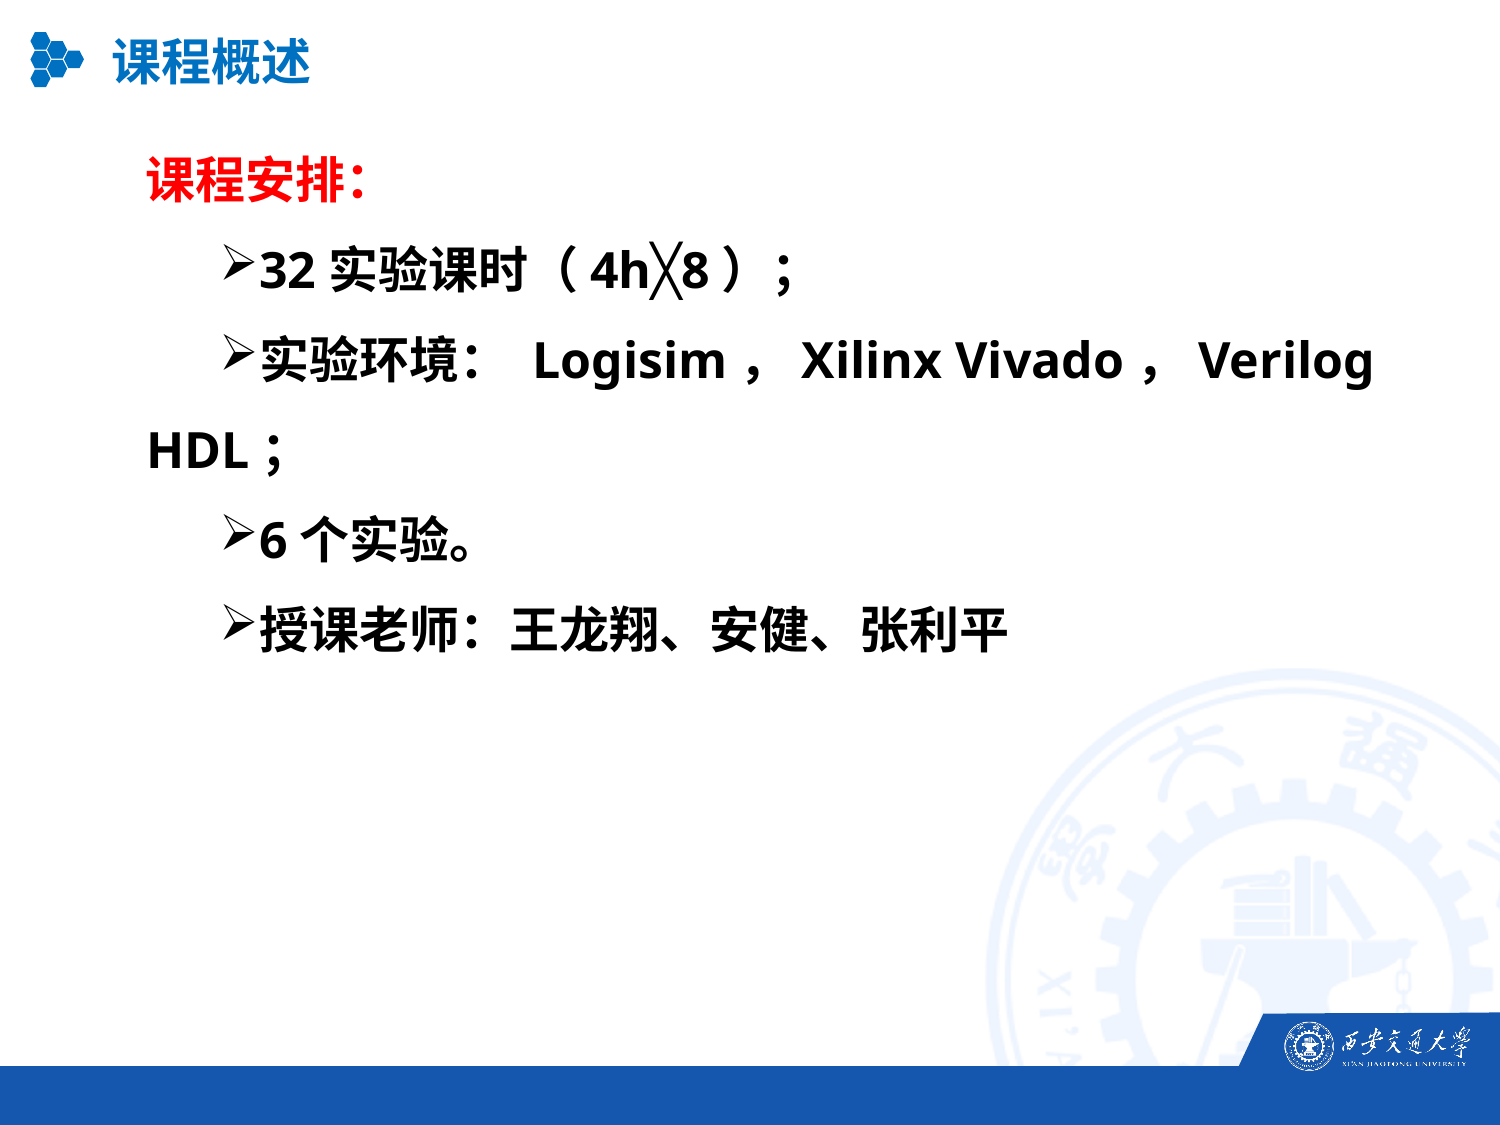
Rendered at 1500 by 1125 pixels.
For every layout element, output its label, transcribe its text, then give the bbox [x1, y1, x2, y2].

text_box 课程安排： 32实验课时（4h╳8）； 实验环境： Logisim，Xilinx Vivado，Verilog HDL； 6个实验。 授课老师：王龙翔、安健、张利平 [43, 111, 1443, 666]
text_box 课程概述 [96, 22, 327, 98]
